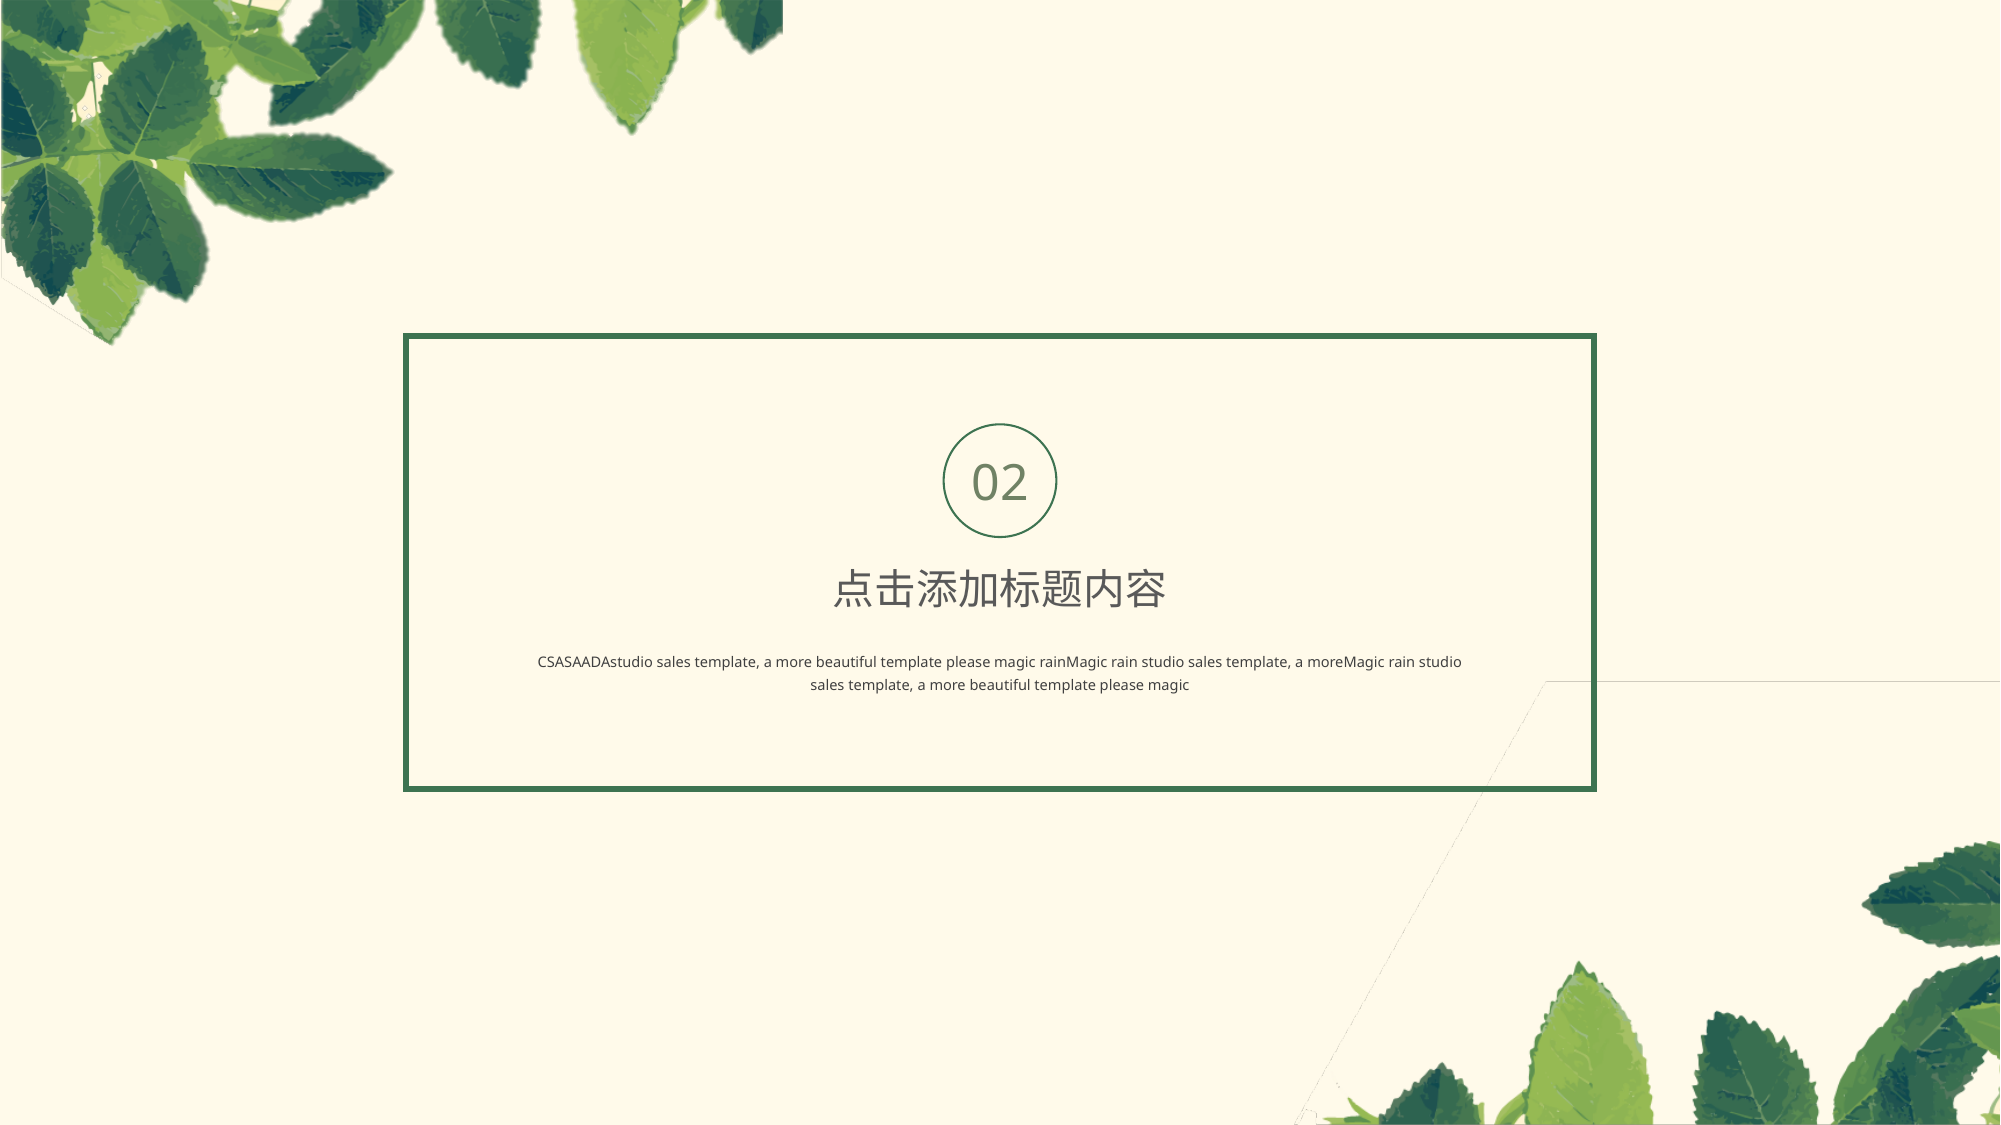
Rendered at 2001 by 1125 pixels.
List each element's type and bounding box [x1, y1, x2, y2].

text_box [405, 336, 1595, 789]
text_box [514, 424, 1205, 701]
picture [0, 0, 958, 356]
picture [1205, 411, 2000, 1125]
